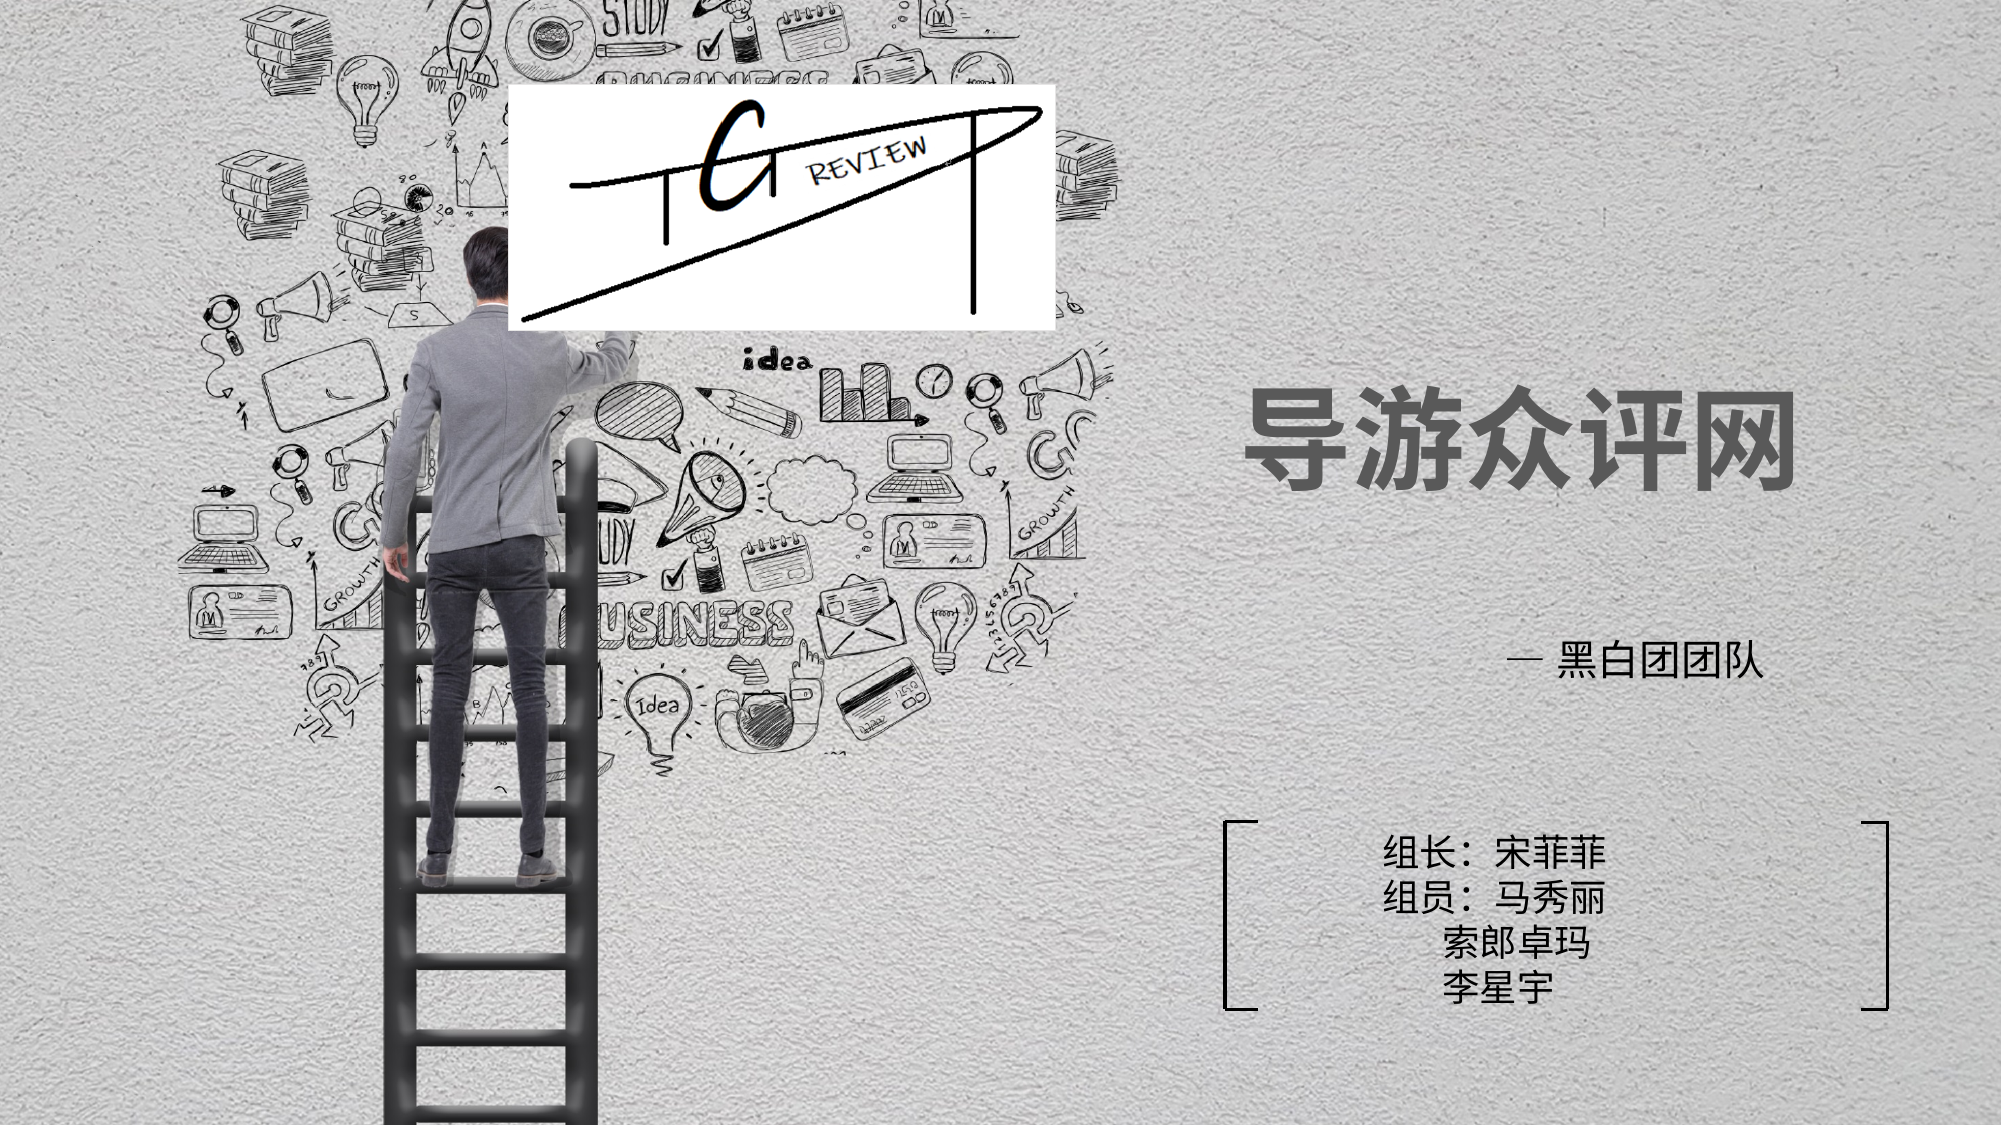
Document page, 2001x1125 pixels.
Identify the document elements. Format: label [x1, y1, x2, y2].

picture [0, 0, 2001, 1125]
text_box [1224, 820, 1259, 1010]
text_box [1861, 821, 1888, 1010]
